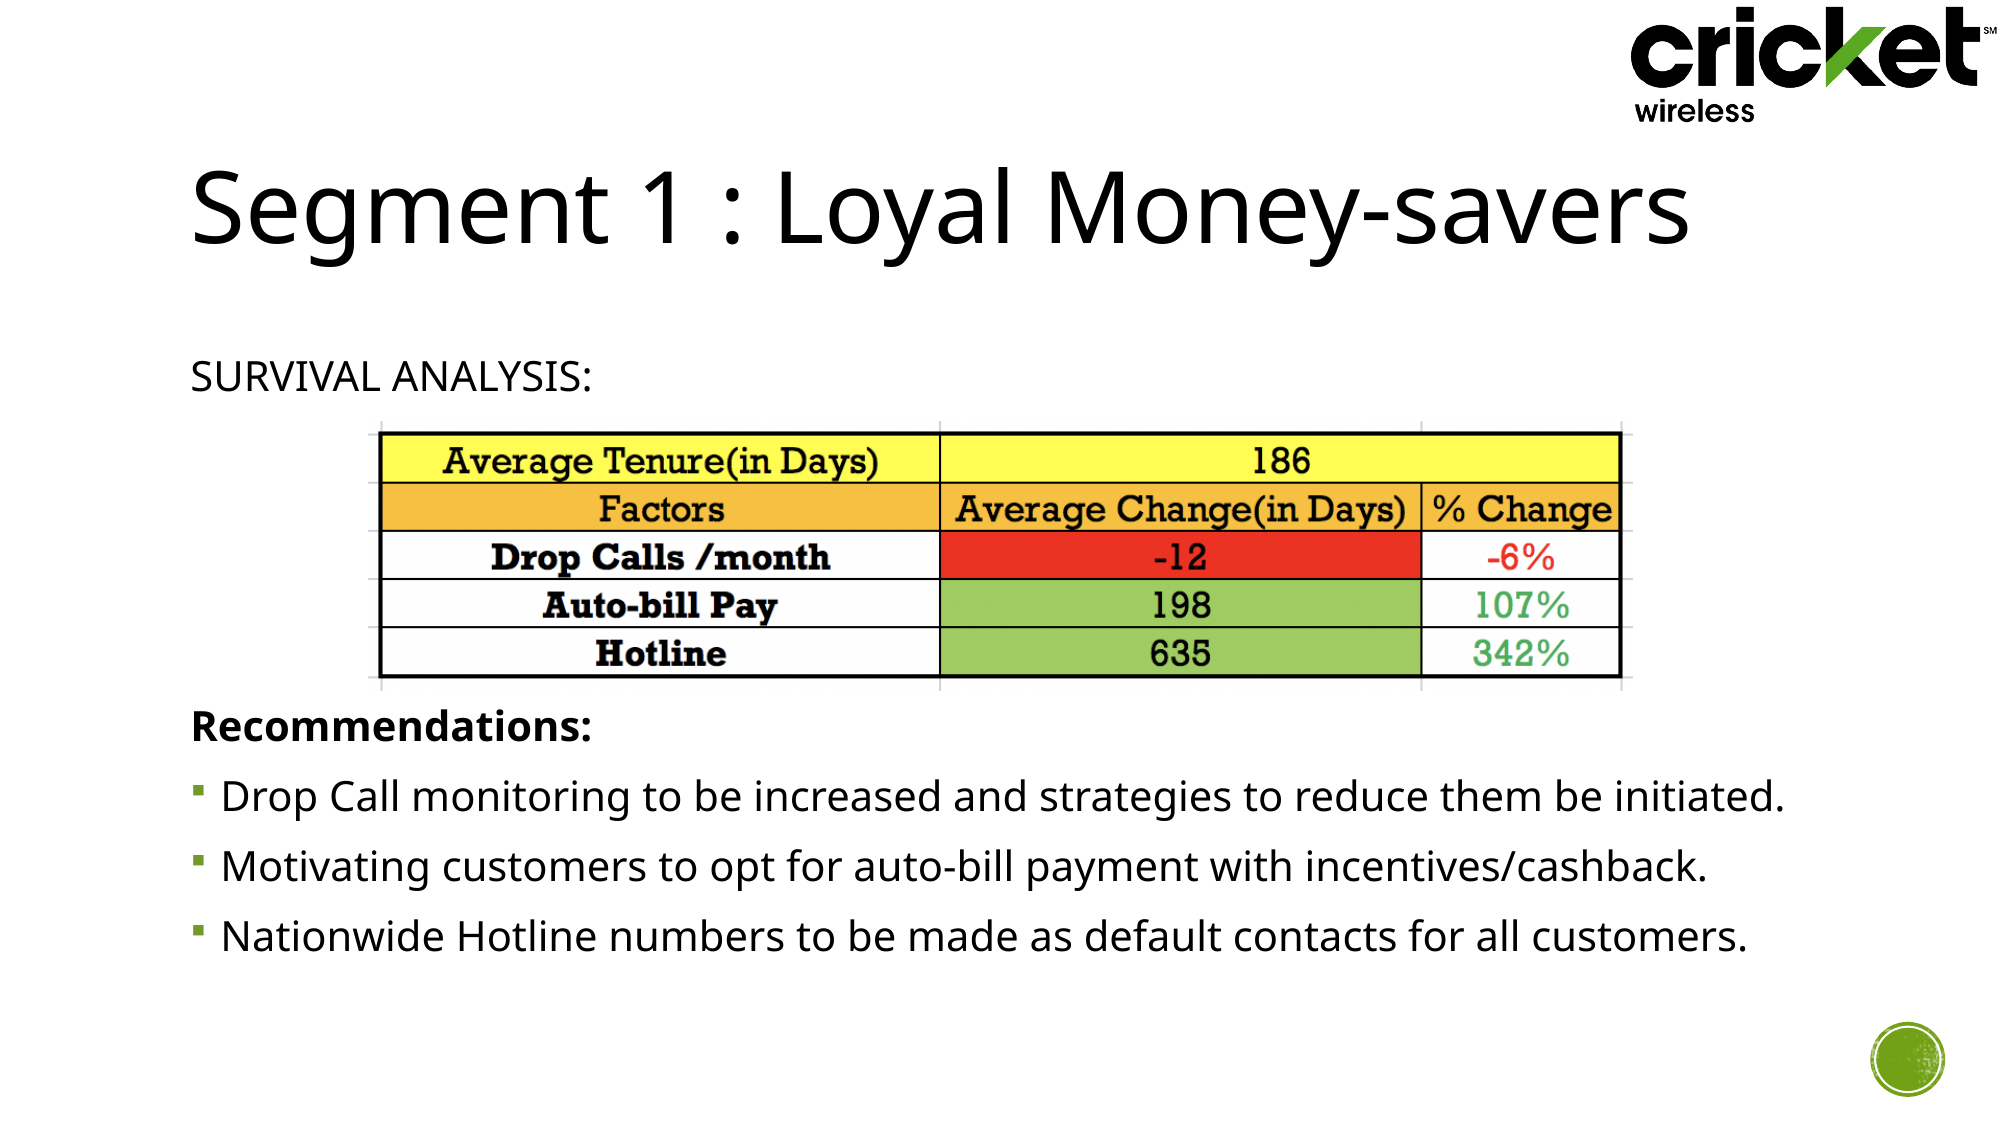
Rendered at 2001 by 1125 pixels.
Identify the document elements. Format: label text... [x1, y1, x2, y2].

title Segment 1 : Loyal Money-savers [175, 79, 1826, 344]
picture [368, 421, 1633, 691]
picture [1626, 1, 2000, 126]
list SURVIVAL ANALYSIS: Recommendations: Drop Call monitoring to be increased and strategies to reduce them be initiated. Motivating customers to opt for auto-bill payment with incentives/cashback. Nationwide Hotline numbers to be made as default contacts for all customers. [175, 348, 1826, 1013]
